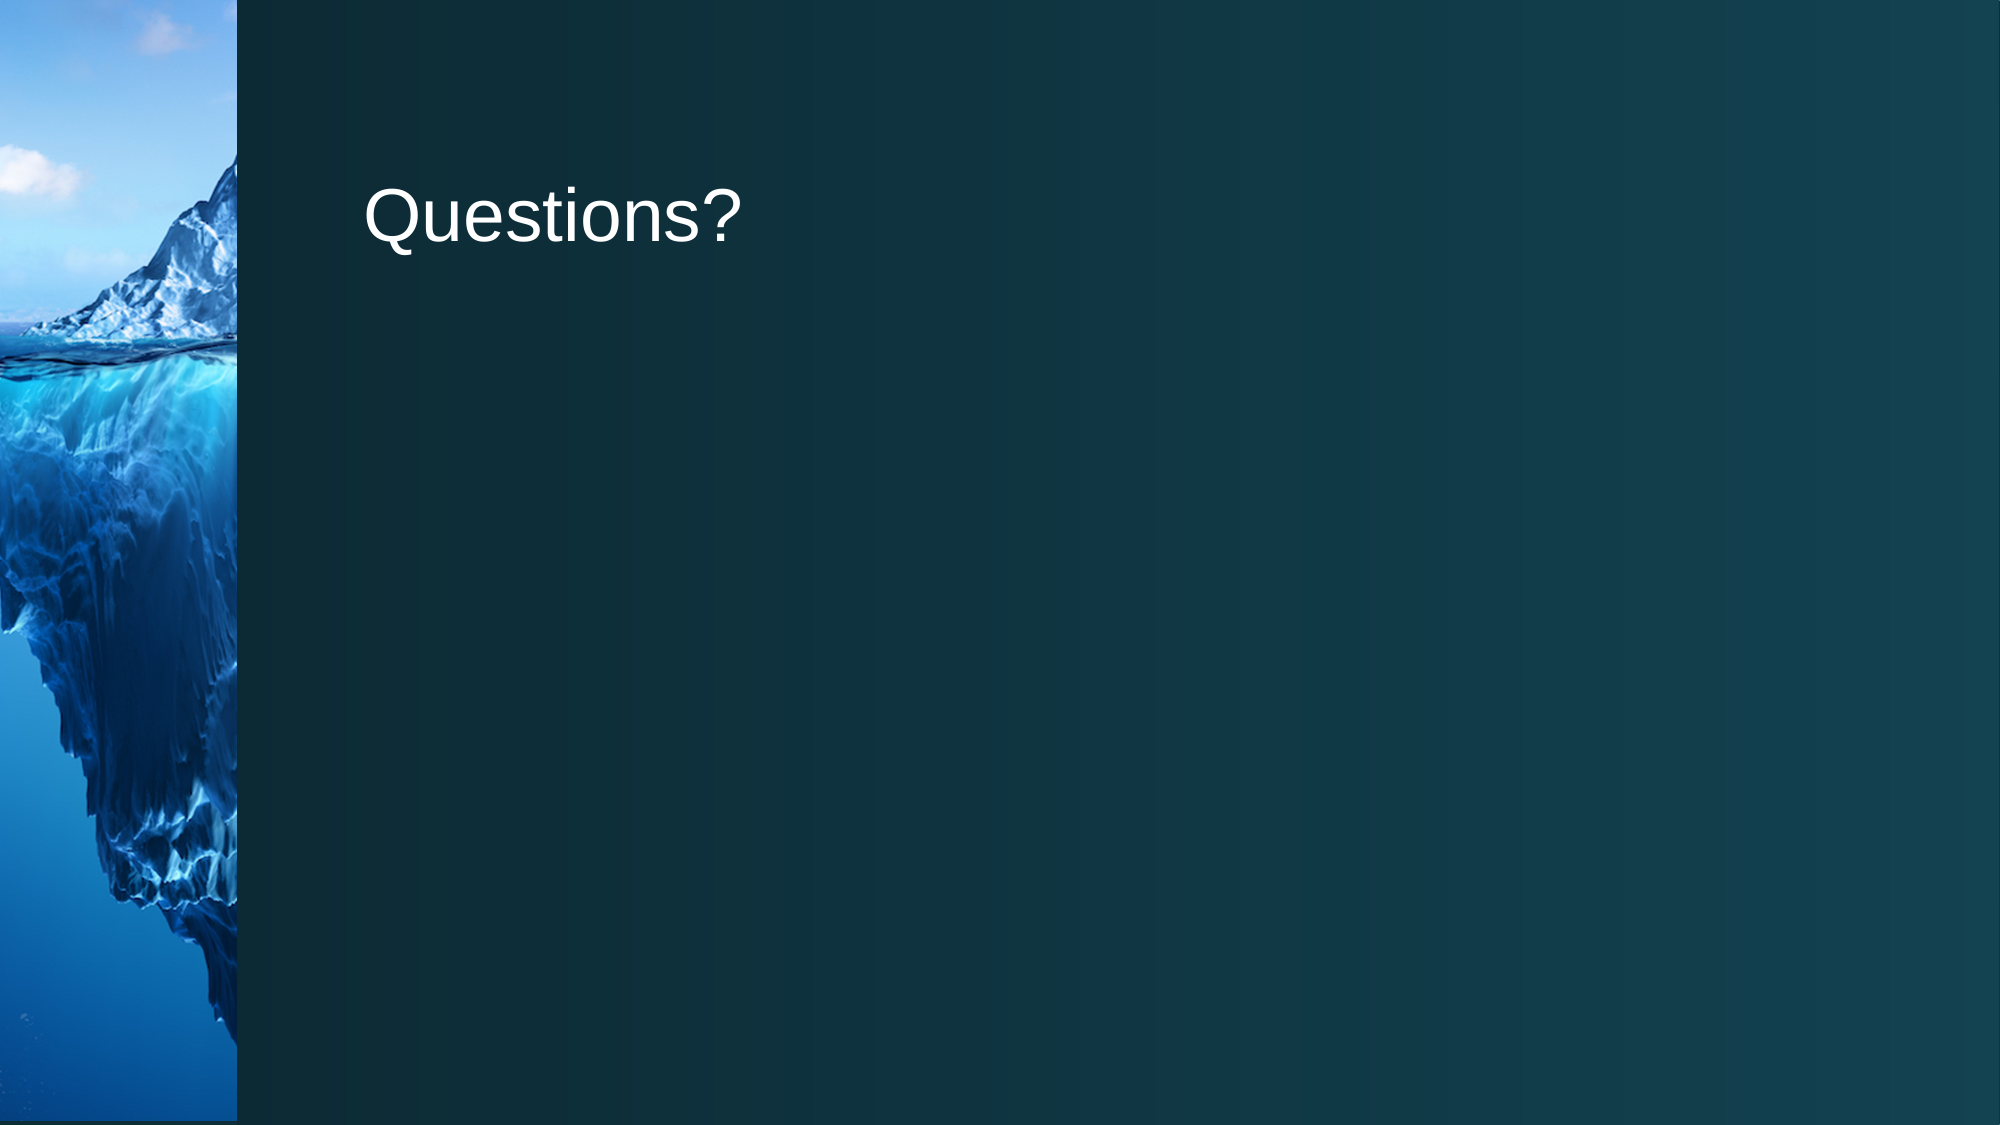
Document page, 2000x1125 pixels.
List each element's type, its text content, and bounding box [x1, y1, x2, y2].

title Questions? [348, 77, 1852, 266]
picture [0, 0, 237, 1121]
